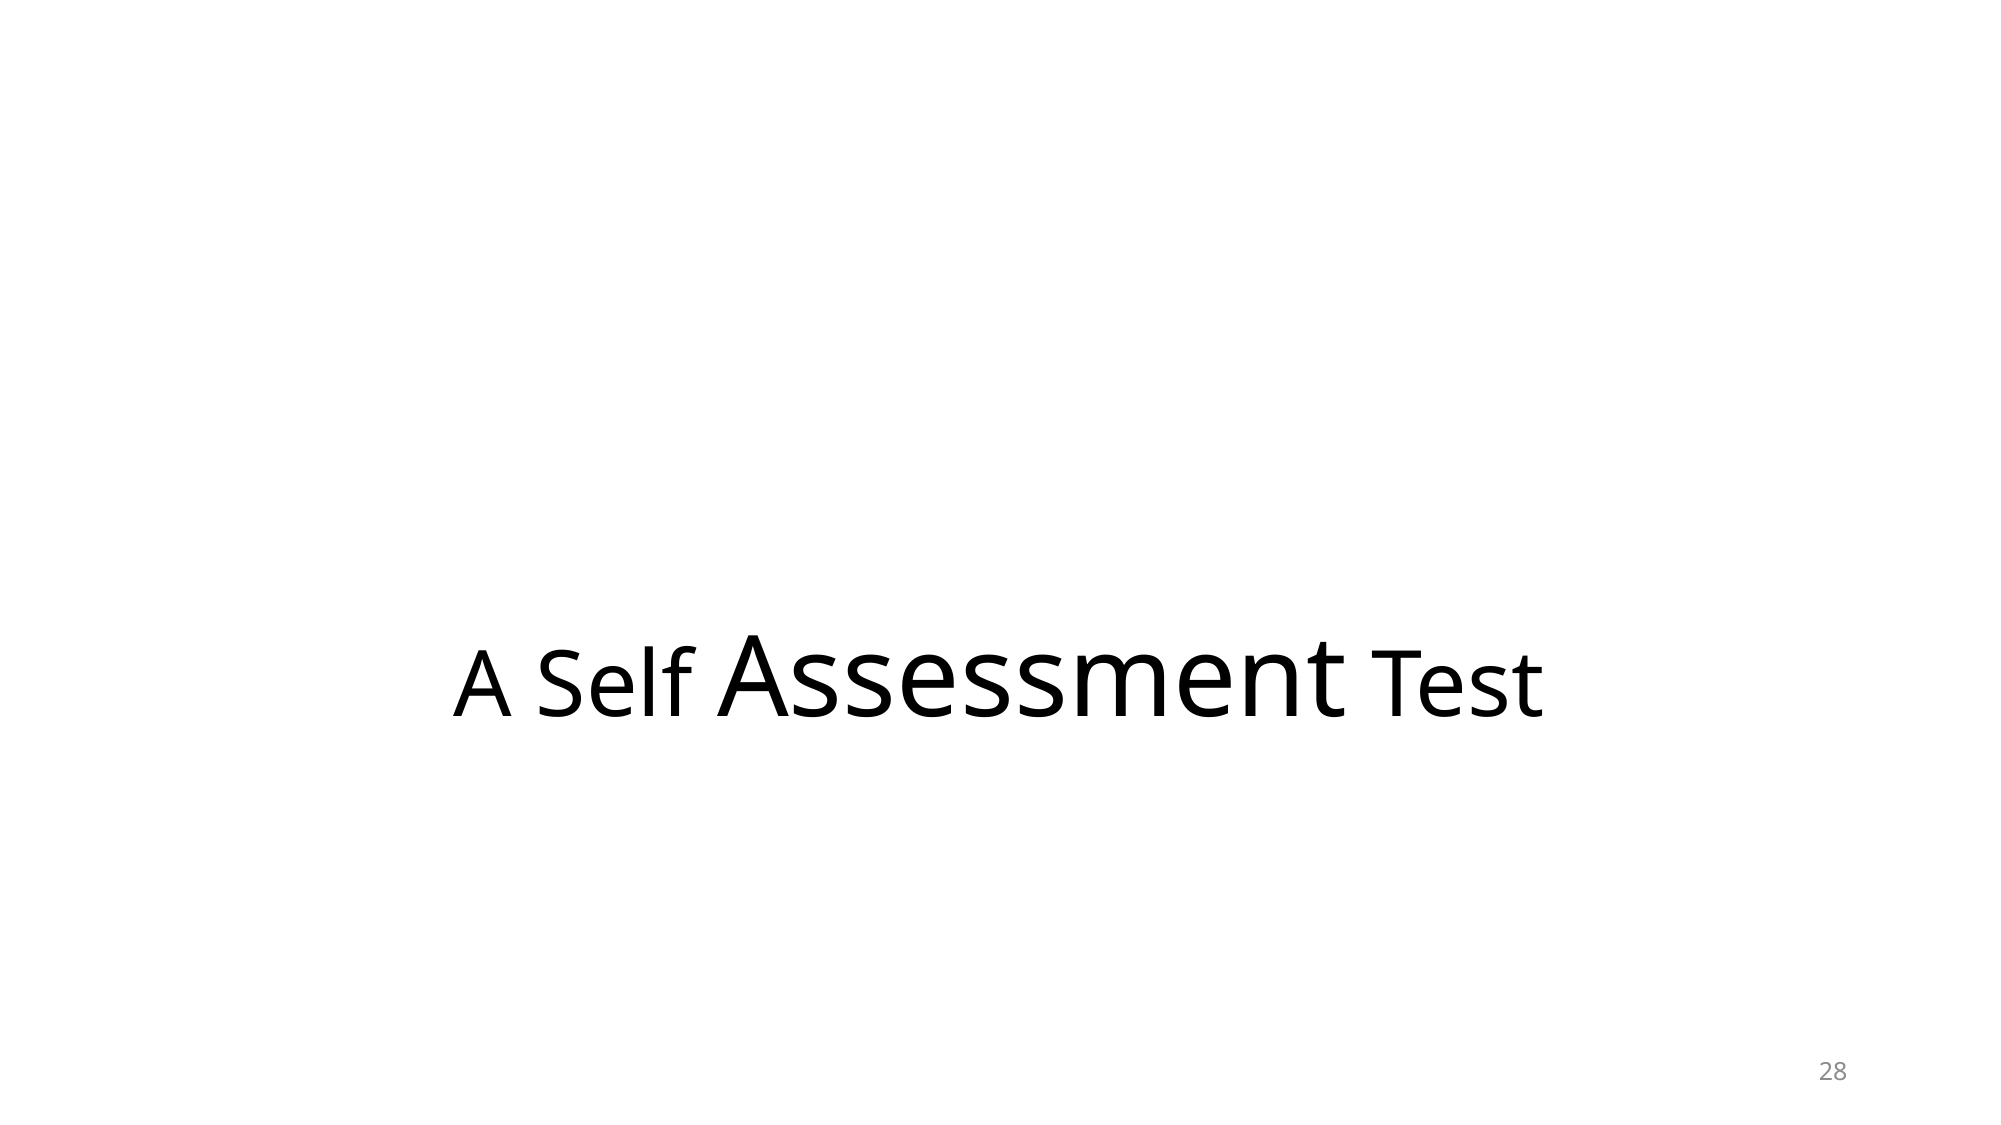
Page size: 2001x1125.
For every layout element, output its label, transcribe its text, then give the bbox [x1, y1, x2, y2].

title A Self Assessment Test [136, 280, 1862, 749]
slide_number 28 [1412, 1042, 1863, 1103]
